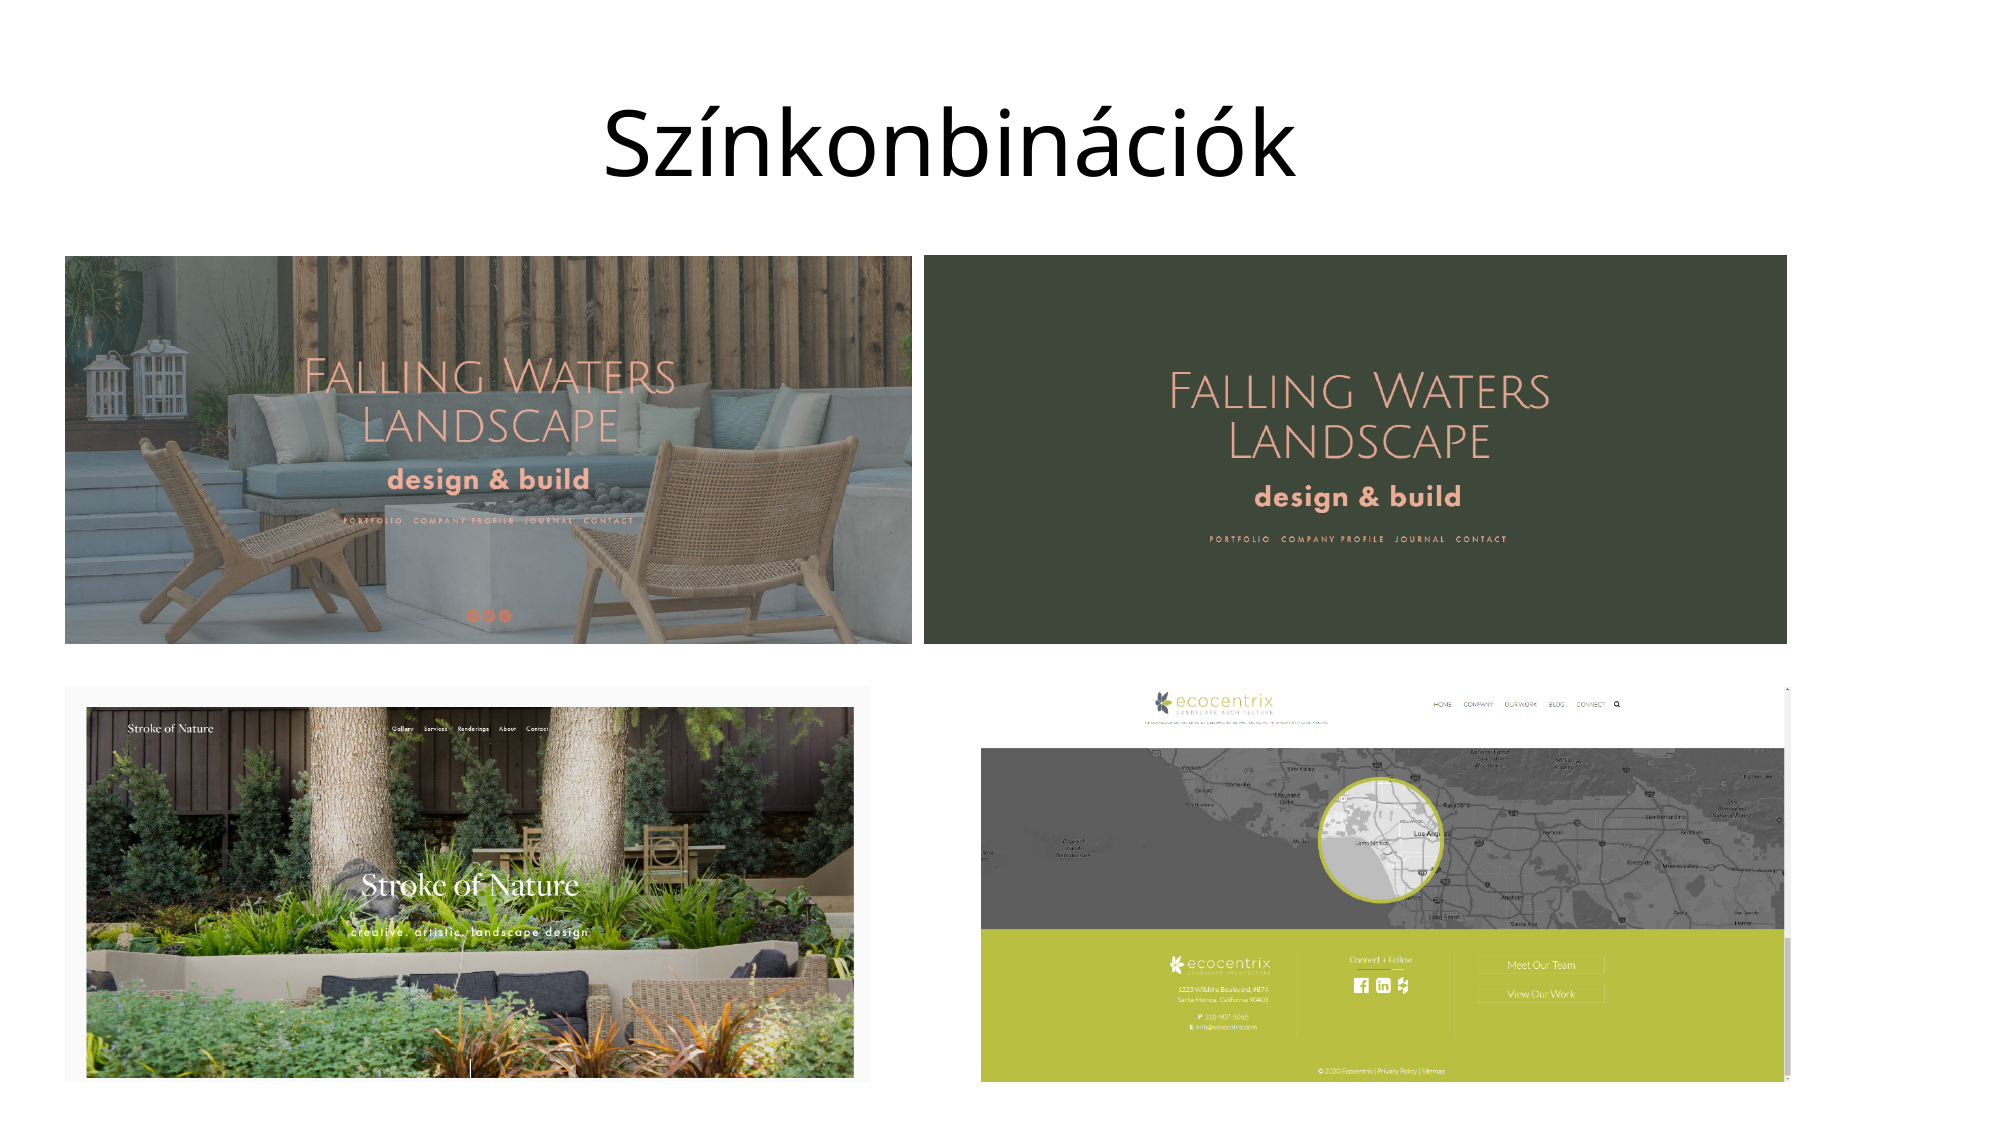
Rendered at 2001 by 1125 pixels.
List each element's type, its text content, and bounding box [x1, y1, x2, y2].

title Színkonbinációk [65, 38, 1791, 256]
picture [65, 256, 912, 644]
picture [65, 686, 870, 1082]
picture [924, 255, 1787, 644]
picture [981, 687, 1791, 1082]
